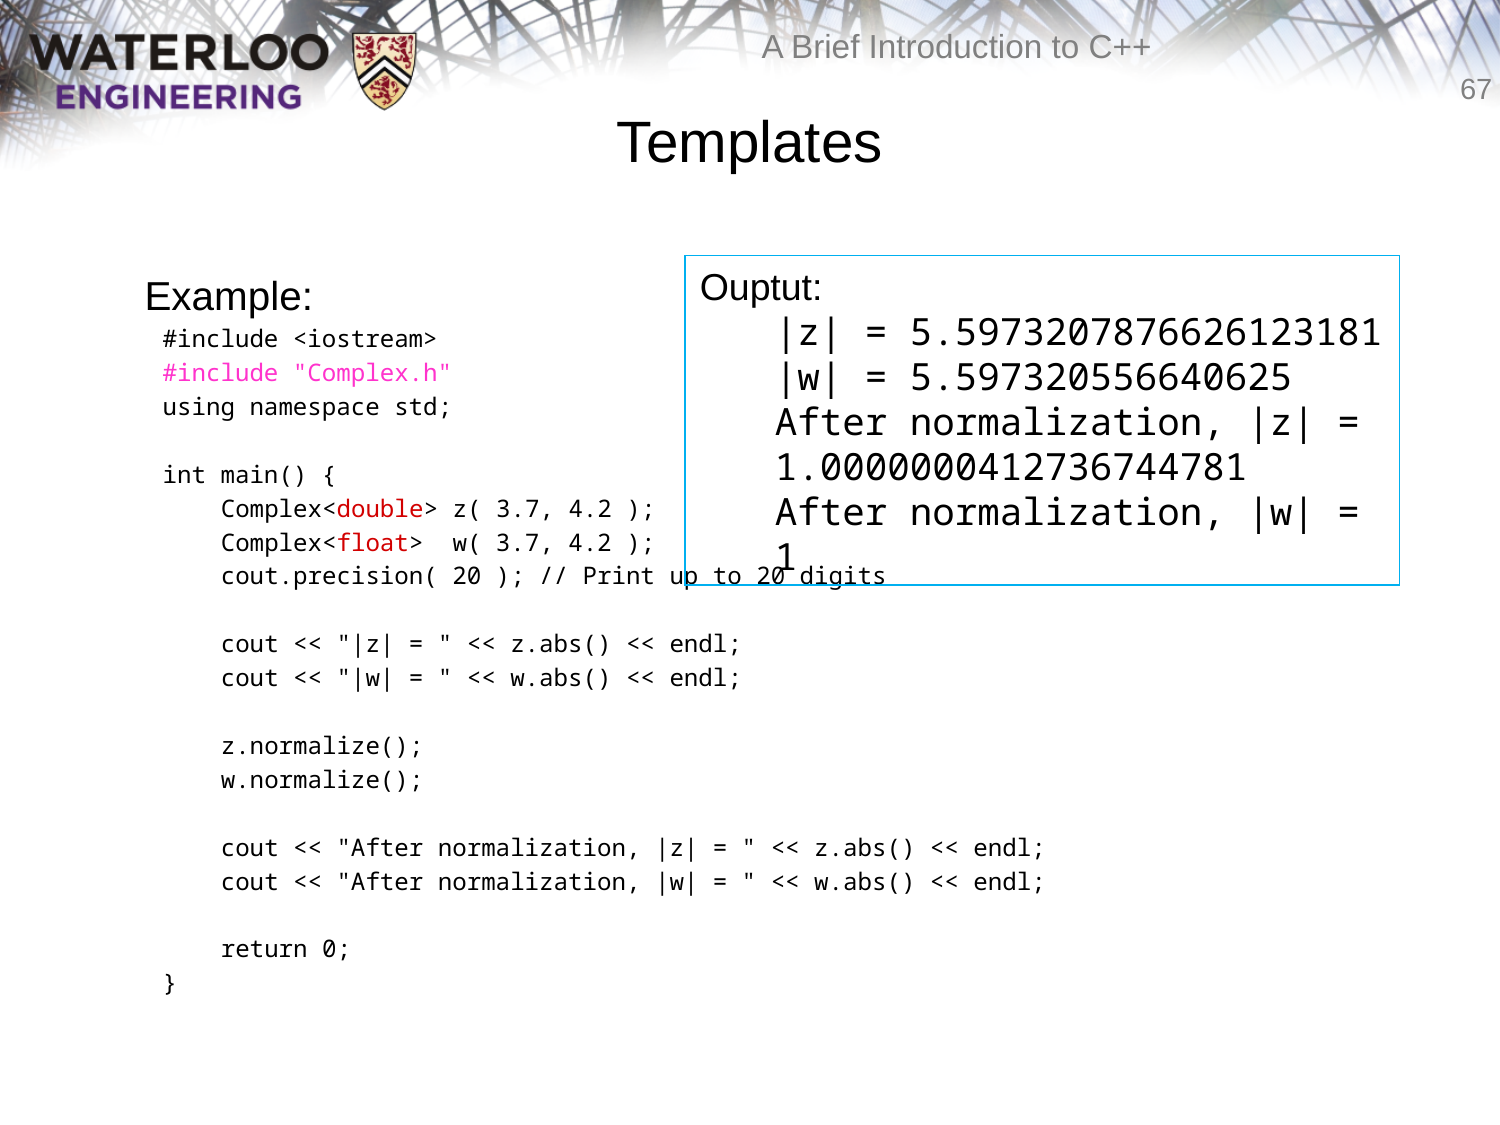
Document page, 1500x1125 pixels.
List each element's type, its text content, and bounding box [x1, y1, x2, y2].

list Example: #include <iostream> #include "Complex.h" using namespace std; int main() { Complex<double> z( 3.7, 4.2 ); Complex<float> w( 3.7, 4.2 ); cout.precision( 20 ); // Print up to 20 digits cout << "|z| = " << z.abs() << endl; cout << "|w| = " << w.abs() << endl; z.normalize(); w.normalize(); cout << "After normalization, |z| = " << z.abs() << endl; cout << "After normalization, |w| = " << w.abs() << endl; return 0; } [74, 262, 1426, 1006]
title Templates [74, 44, 1426, 233]
text_box Ouptut: |z| = 5.5973207876626123181 |w| = 5.597320556640625 After normalization, |z| = 1.0000000412736744781 After normalization, |w| = 1 [685, 255, 1400, 586]
picture [0, 0, 1500, 1125]
